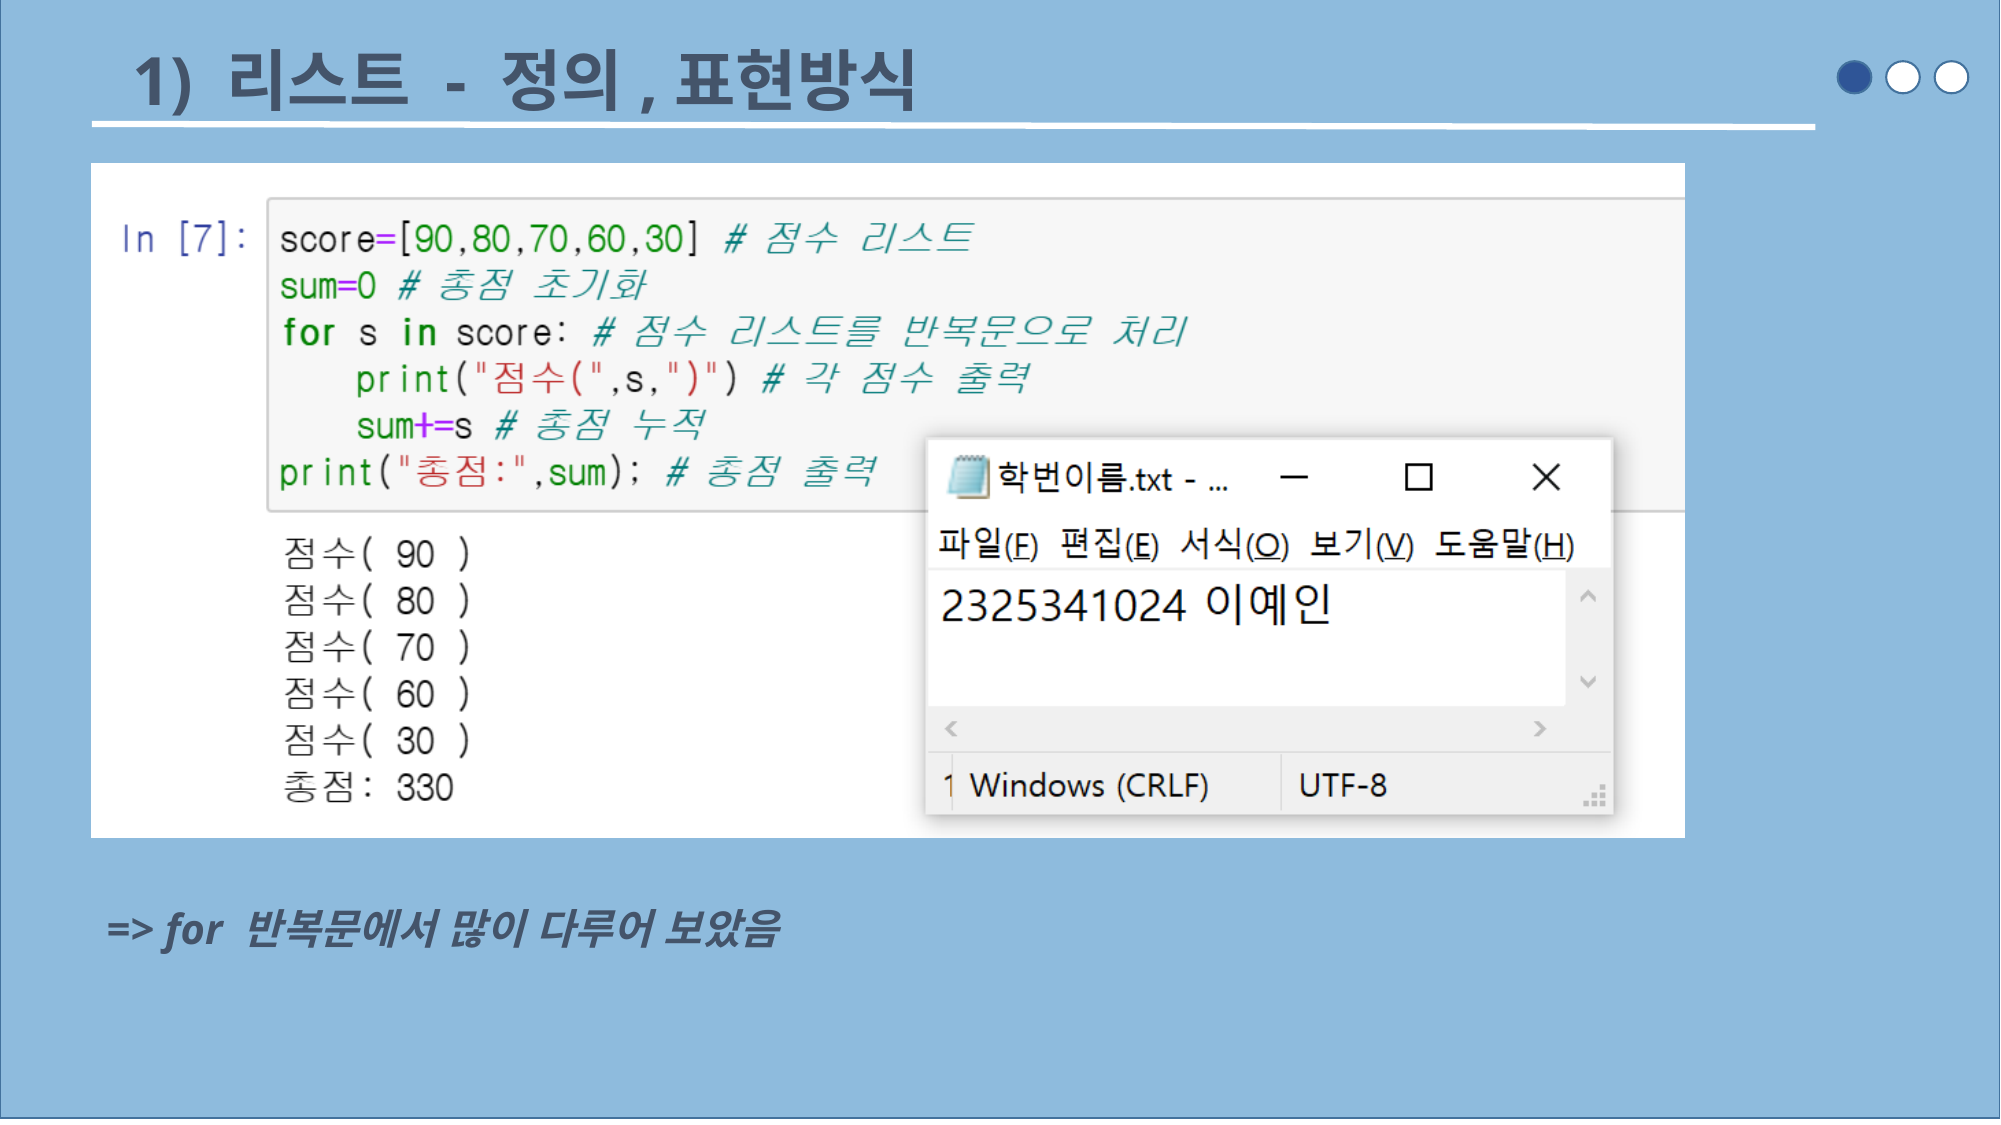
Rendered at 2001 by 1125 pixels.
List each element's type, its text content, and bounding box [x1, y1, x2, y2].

text_box => for 반복문에서 많이 다루어 보았음 [91, 895, 1858, 961]
text_box [0, 0, 2000, 1119]
picture [91, 163, 1685, 838]
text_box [91, 123, 1816, 127]
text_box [1837, 61, 1969, 94]
text_box 1) 리스트 - 정의,표현방식 [117, 31, 1248, 123]
